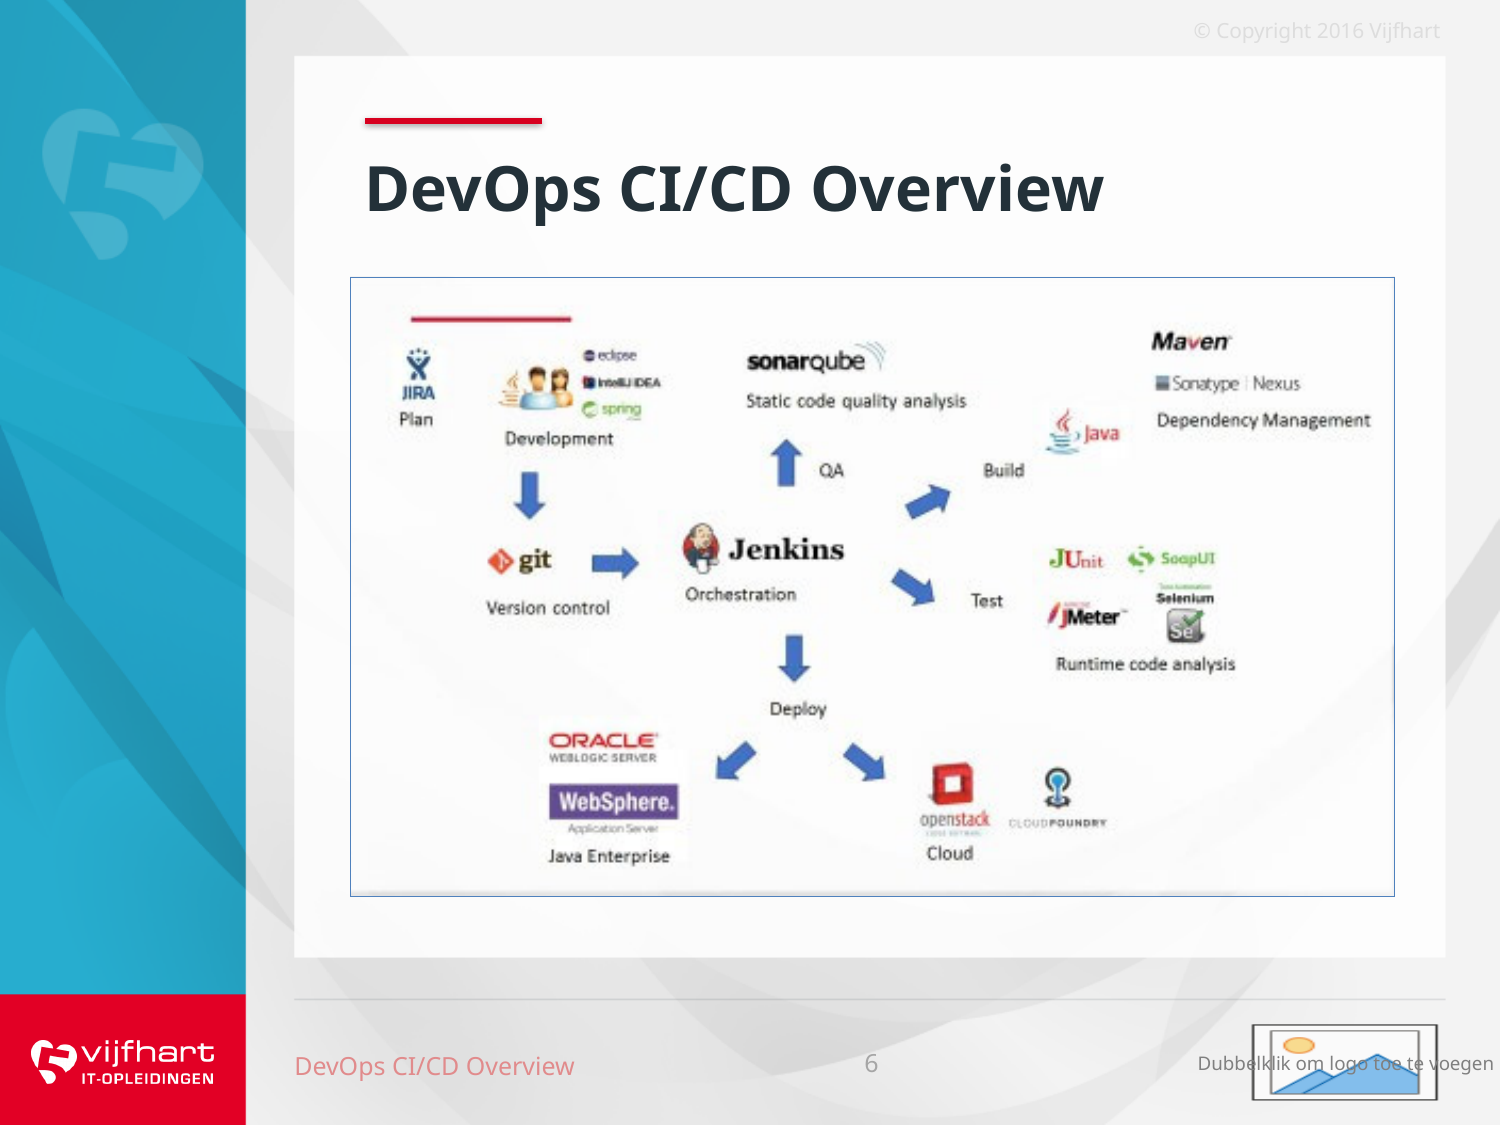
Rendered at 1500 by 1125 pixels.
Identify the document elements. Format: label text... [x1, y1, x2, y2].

footer DevOps CI/CD Overview [279, 1042, 811, 1103]
picture [0, 0, 1500, 1125]
title DevOps CI/CD Overview [349, 156, 1395, 226]
